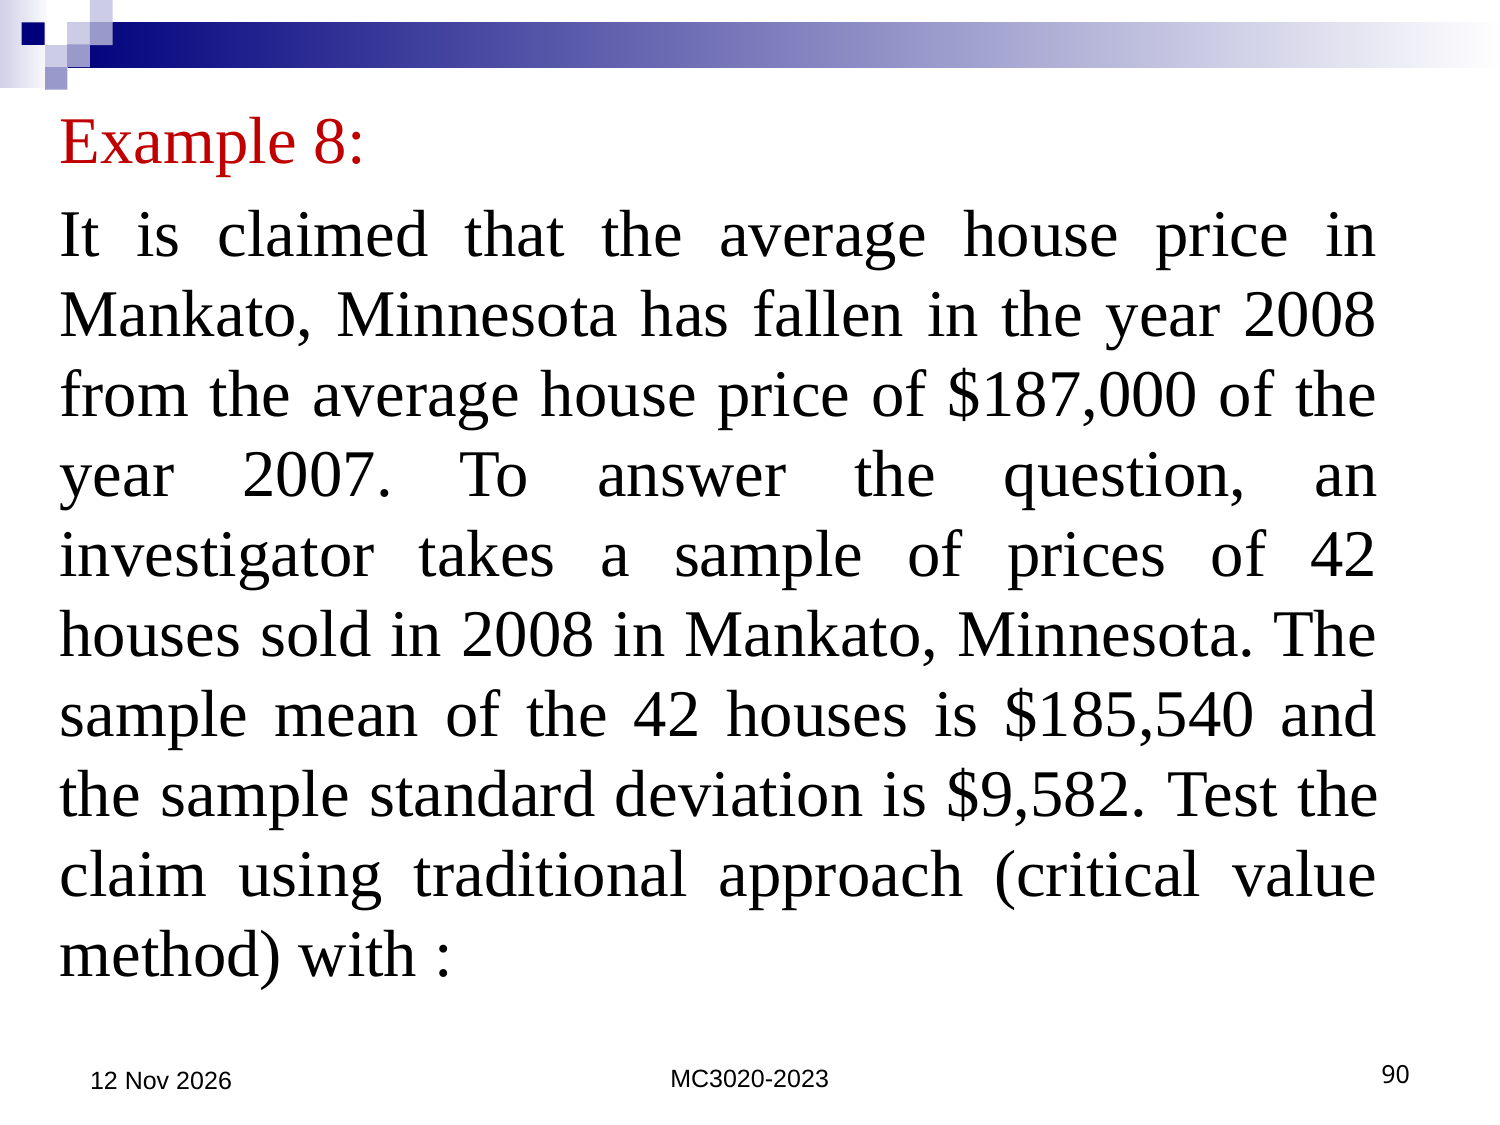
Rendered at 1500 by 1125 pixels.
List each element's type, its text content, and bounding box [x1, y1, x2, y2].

slide_number 90 [1074, 1025, 1425, 1100]
footer MC3020-2023 [512, 1025, 988, 1100]
slide_number 16-Jun-23 [75, 1024, 425, 1103]
